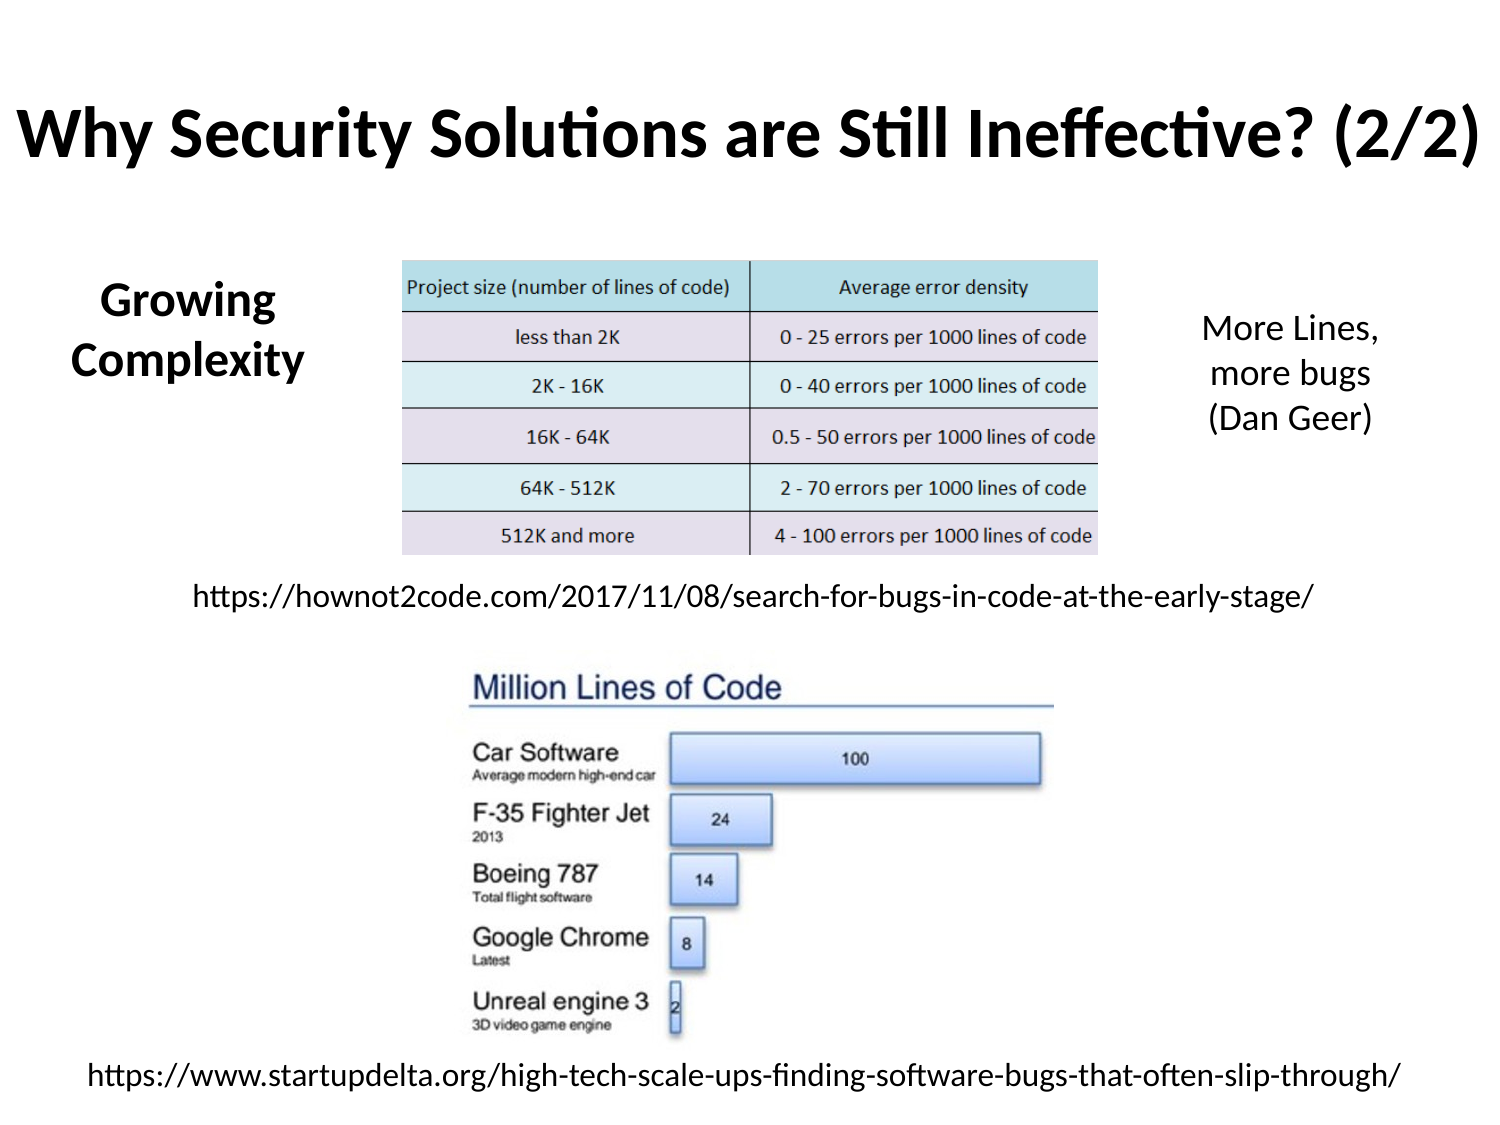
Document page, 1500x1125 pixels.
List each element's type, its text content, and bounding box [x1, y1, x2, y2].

text_box More Lines, more bugs (Dan Geer) [1169, 295, 1412, 446]
text_box Why Security Solutions are Still Ineffective? (2/2) [0, 35, 1500, 223]
text_box https://www.startupdelta.org/high-tech-scale-ups-finding-software-bugs-that-often-slip-through/ [72, 1045, 1500, 1101]
text_box https://hownot2code.com/2017/11/08/search-for-bugs-in-code-at-the-early-stage/ [177, 566, 1500, 622]
picture [402, 259, 1098, 556]
text_box Growing Complexity [18, 258, 358, 523]
picture [446, 650, 1054, 1052]
